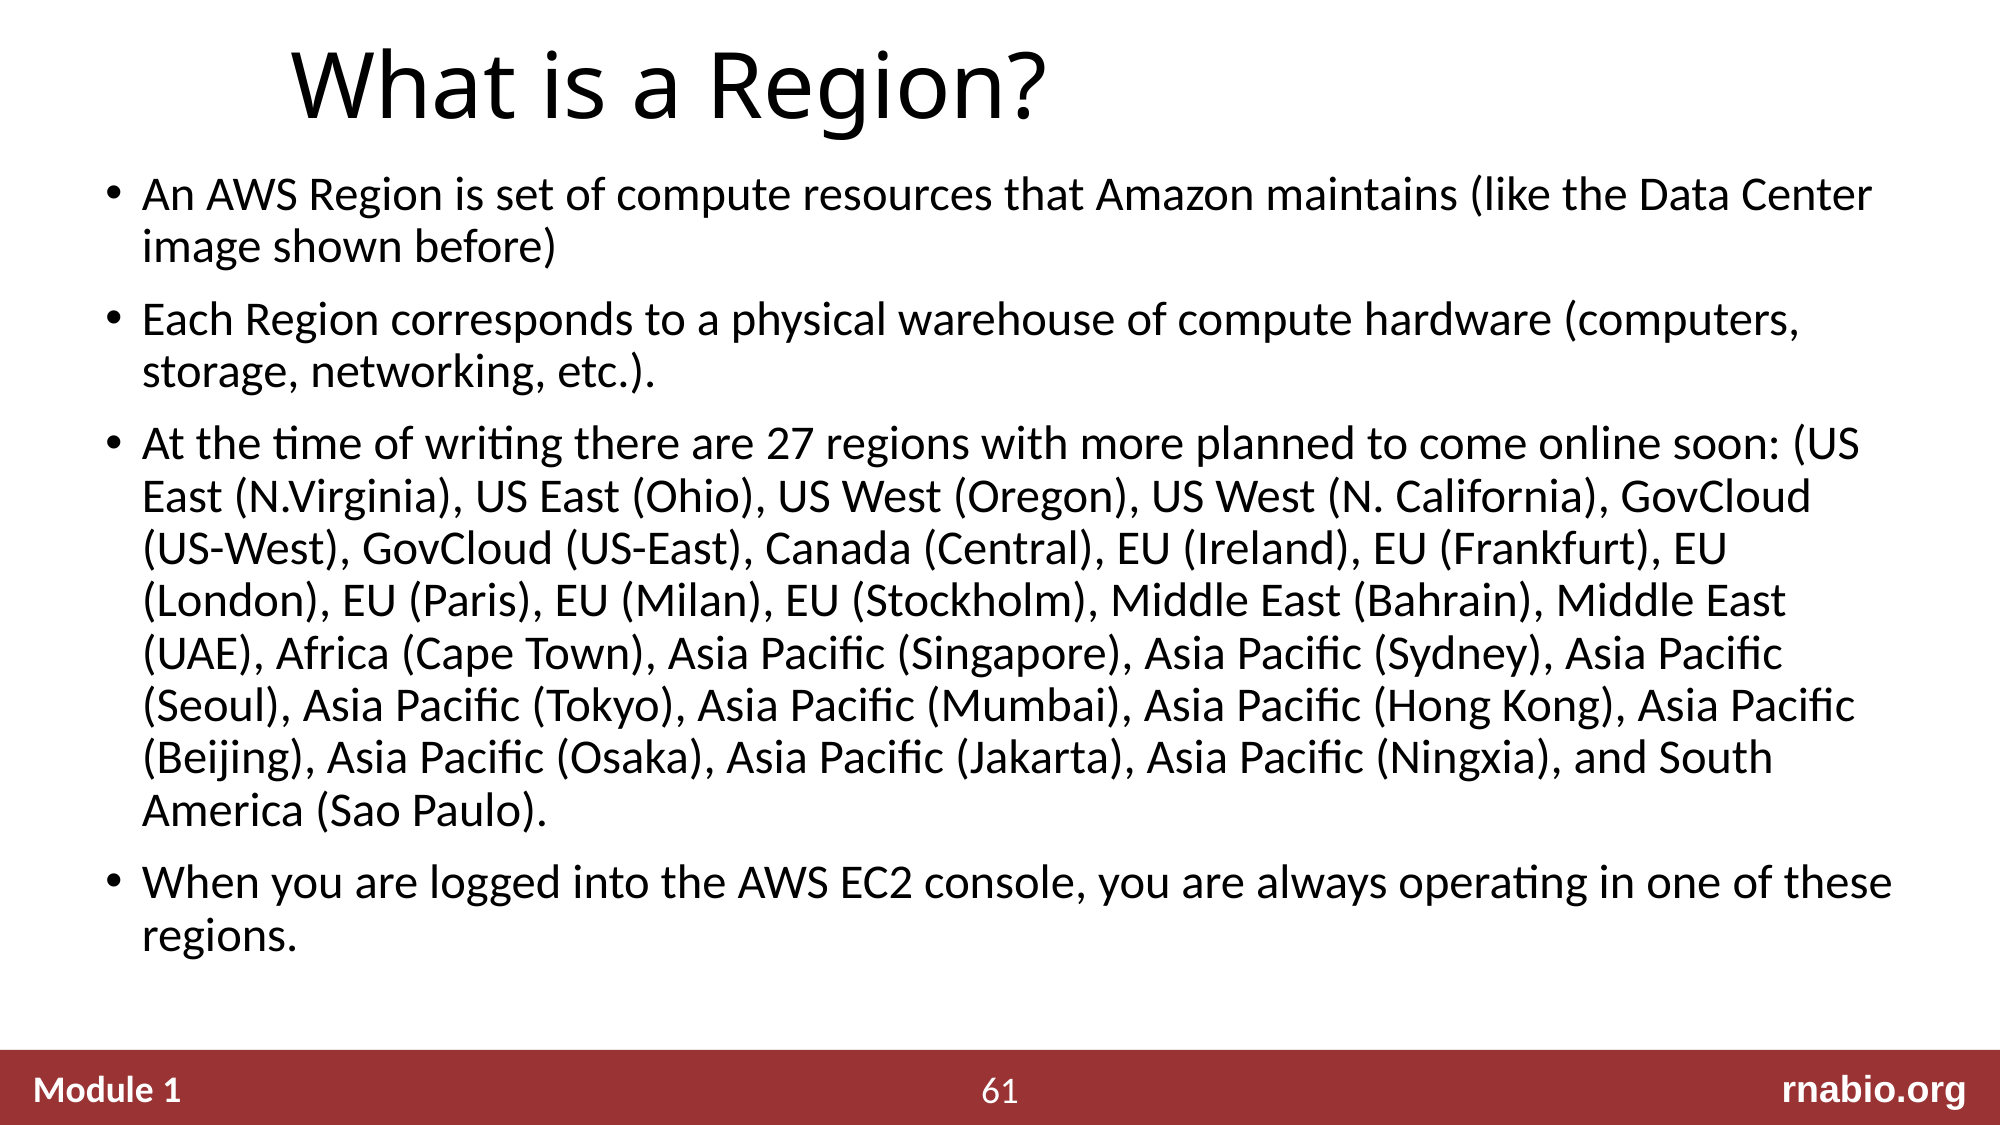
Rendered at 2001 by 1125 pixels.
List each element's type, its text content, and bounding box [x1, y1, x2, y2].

title What is a Region? [275, 19, 1725, 159]
list An AWS Region is set of compute resources that Amazon maintains (like the Data Center image shown before) Each Region corresponds to a physical warehouse of compute hardware (computers, storage, networking, etc.). At the time of writing there are 27 regions with more planned to come online soon: (US East (N.Virginia), US East (Ohio), US West (Oregon), US West (N. California), GovCloud (US-West), GovCloud (US-East), Canada (Central), EU (Ireland), EU (Frankfurt), EU (London), EU (Paris), EU (Milan), EU (Stockholm), Middle East (Bahrain), Middle East (UAE), Africa (Cape Town), Asia Pacific (Singapore), Asia Pacific (Sydney), Asia Pacific (Seoul), Asia Pacific (Tokyo), Asia Pacific (Mumbai), Asia Pacific (Hong Kong), Asia Pacific (Beijing), Asia Pacific (Osaka), Asia Pacific (Jakarta), Asia Pacific (Ningxia), and South America (Sao Paulo). When you are logged into the AWS EC2 console, you are always operating in one of these regions. [90, 160, 1922, 976]
